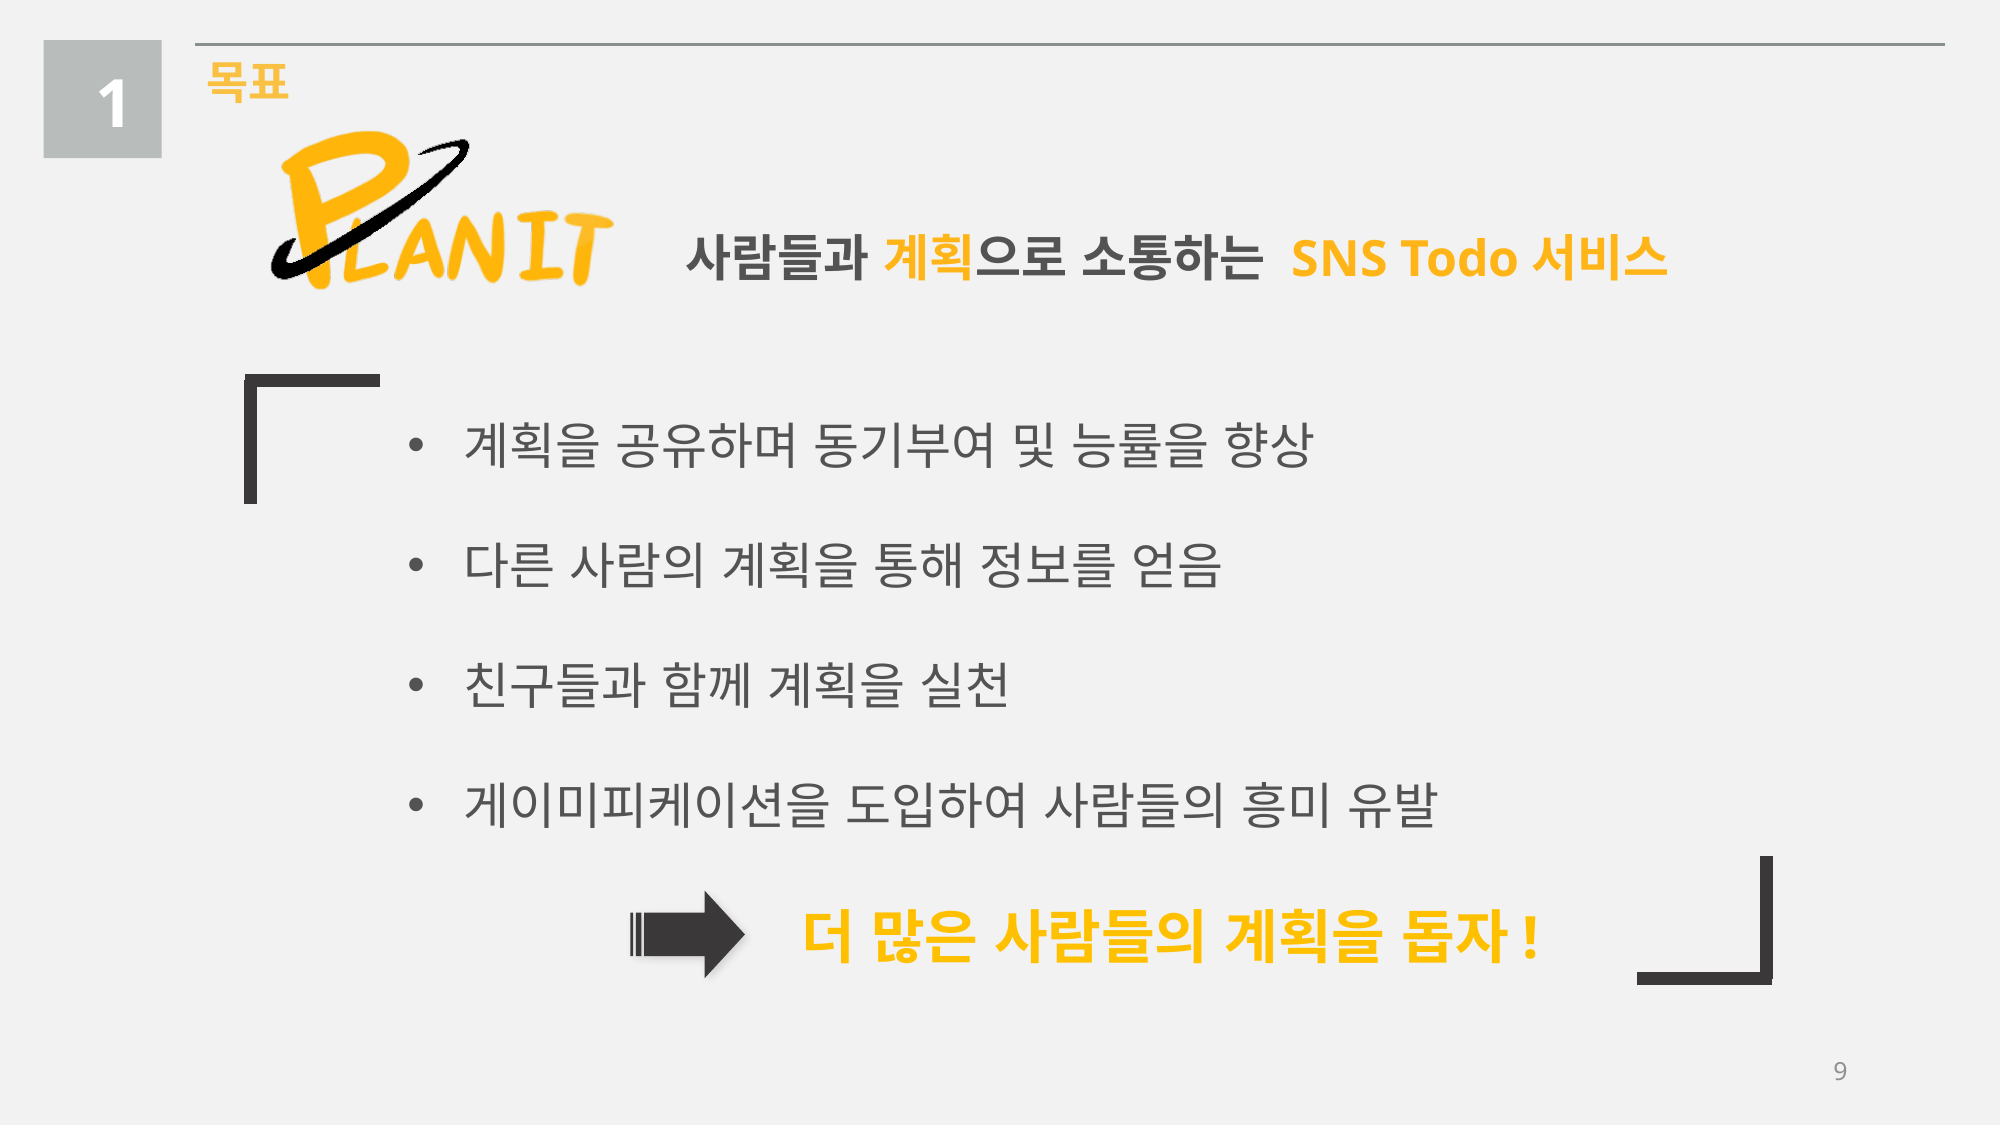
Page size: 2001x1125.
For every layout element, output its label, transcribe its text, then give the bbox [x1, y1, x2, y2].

text_box [43, 40, 162, 159]
text_box 목표 [192, 46, 306, 117]
slide_number 9 [1412, 1042, 1863, 1103]
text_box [630, 890, 1726, 979]
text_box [262, 125, 1738, 298]
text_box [244, 380, 380, 504]
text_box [1637, 855, 1773, 979]
text_box 1 [87, 52, 116, 148]
text_box 계획을 공유하며 동기부여 및 능률을 향상 다른 사람의 계획을 통해 정보를 얻음 친구들과 함께 계획을 실천 게이미피케이션을 도입하여 사람들의 흥미 유발 [392, 346, 1608, 842]
